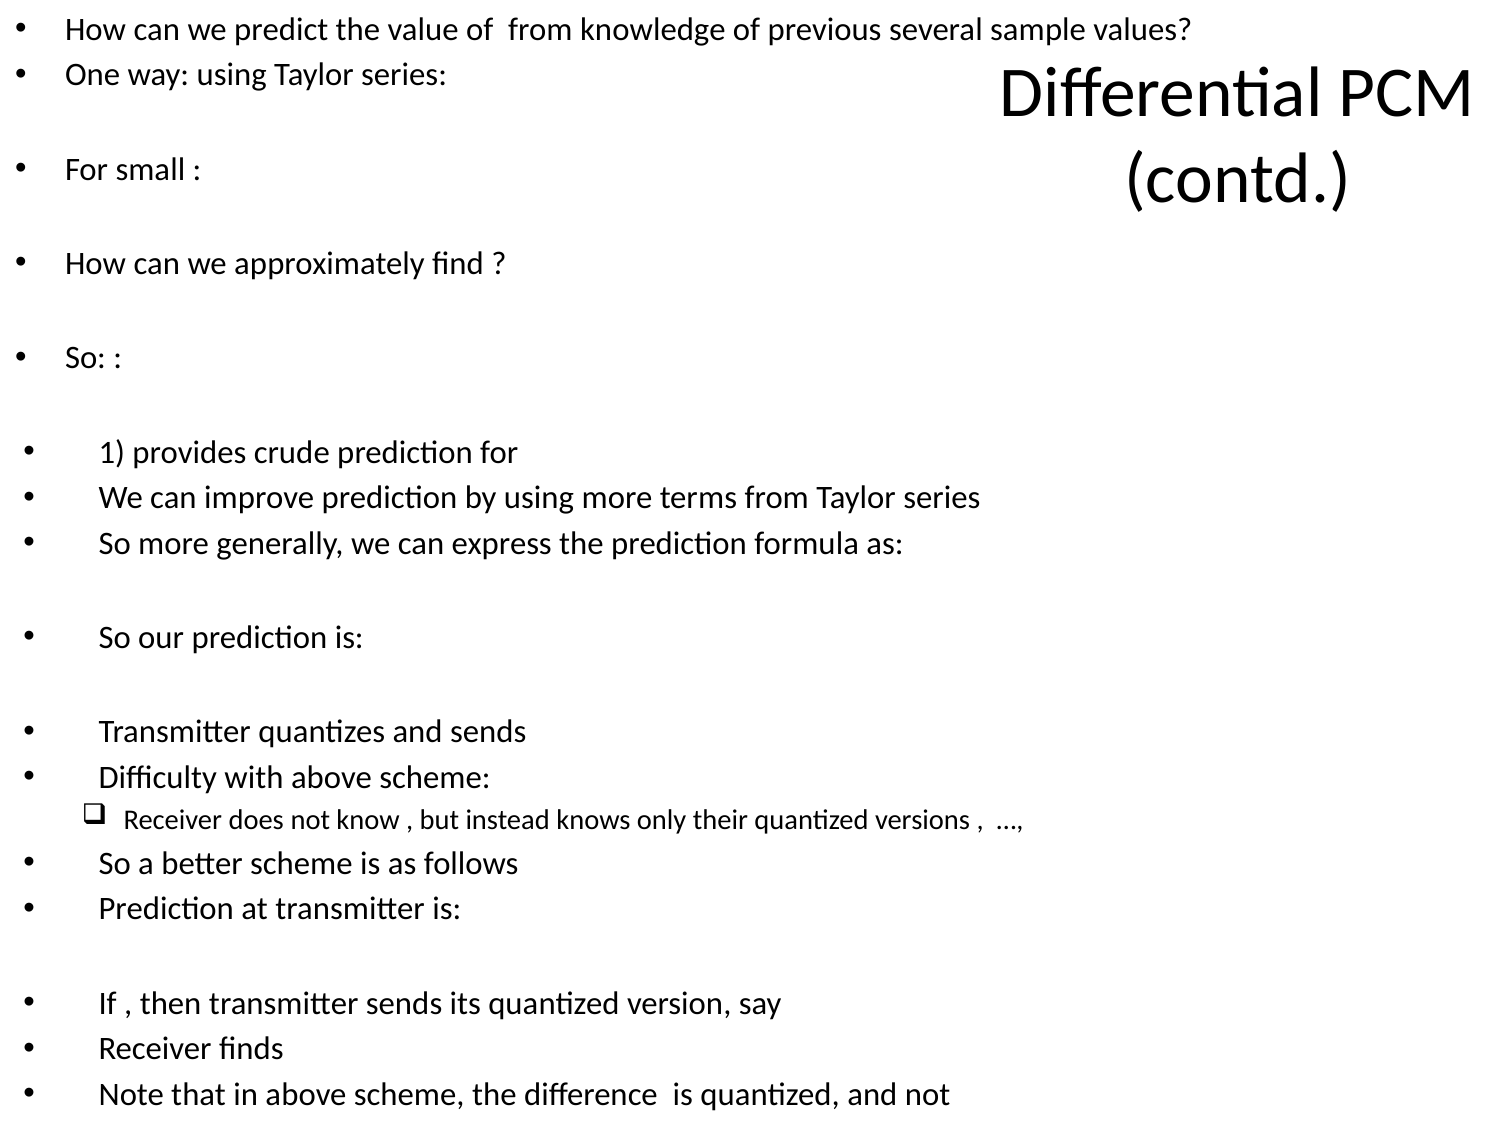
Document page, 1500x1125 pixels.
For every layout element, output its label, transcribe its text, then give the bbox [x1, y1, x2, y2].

title Differential PCM (contd.) [912, 37, 1500, 225]
